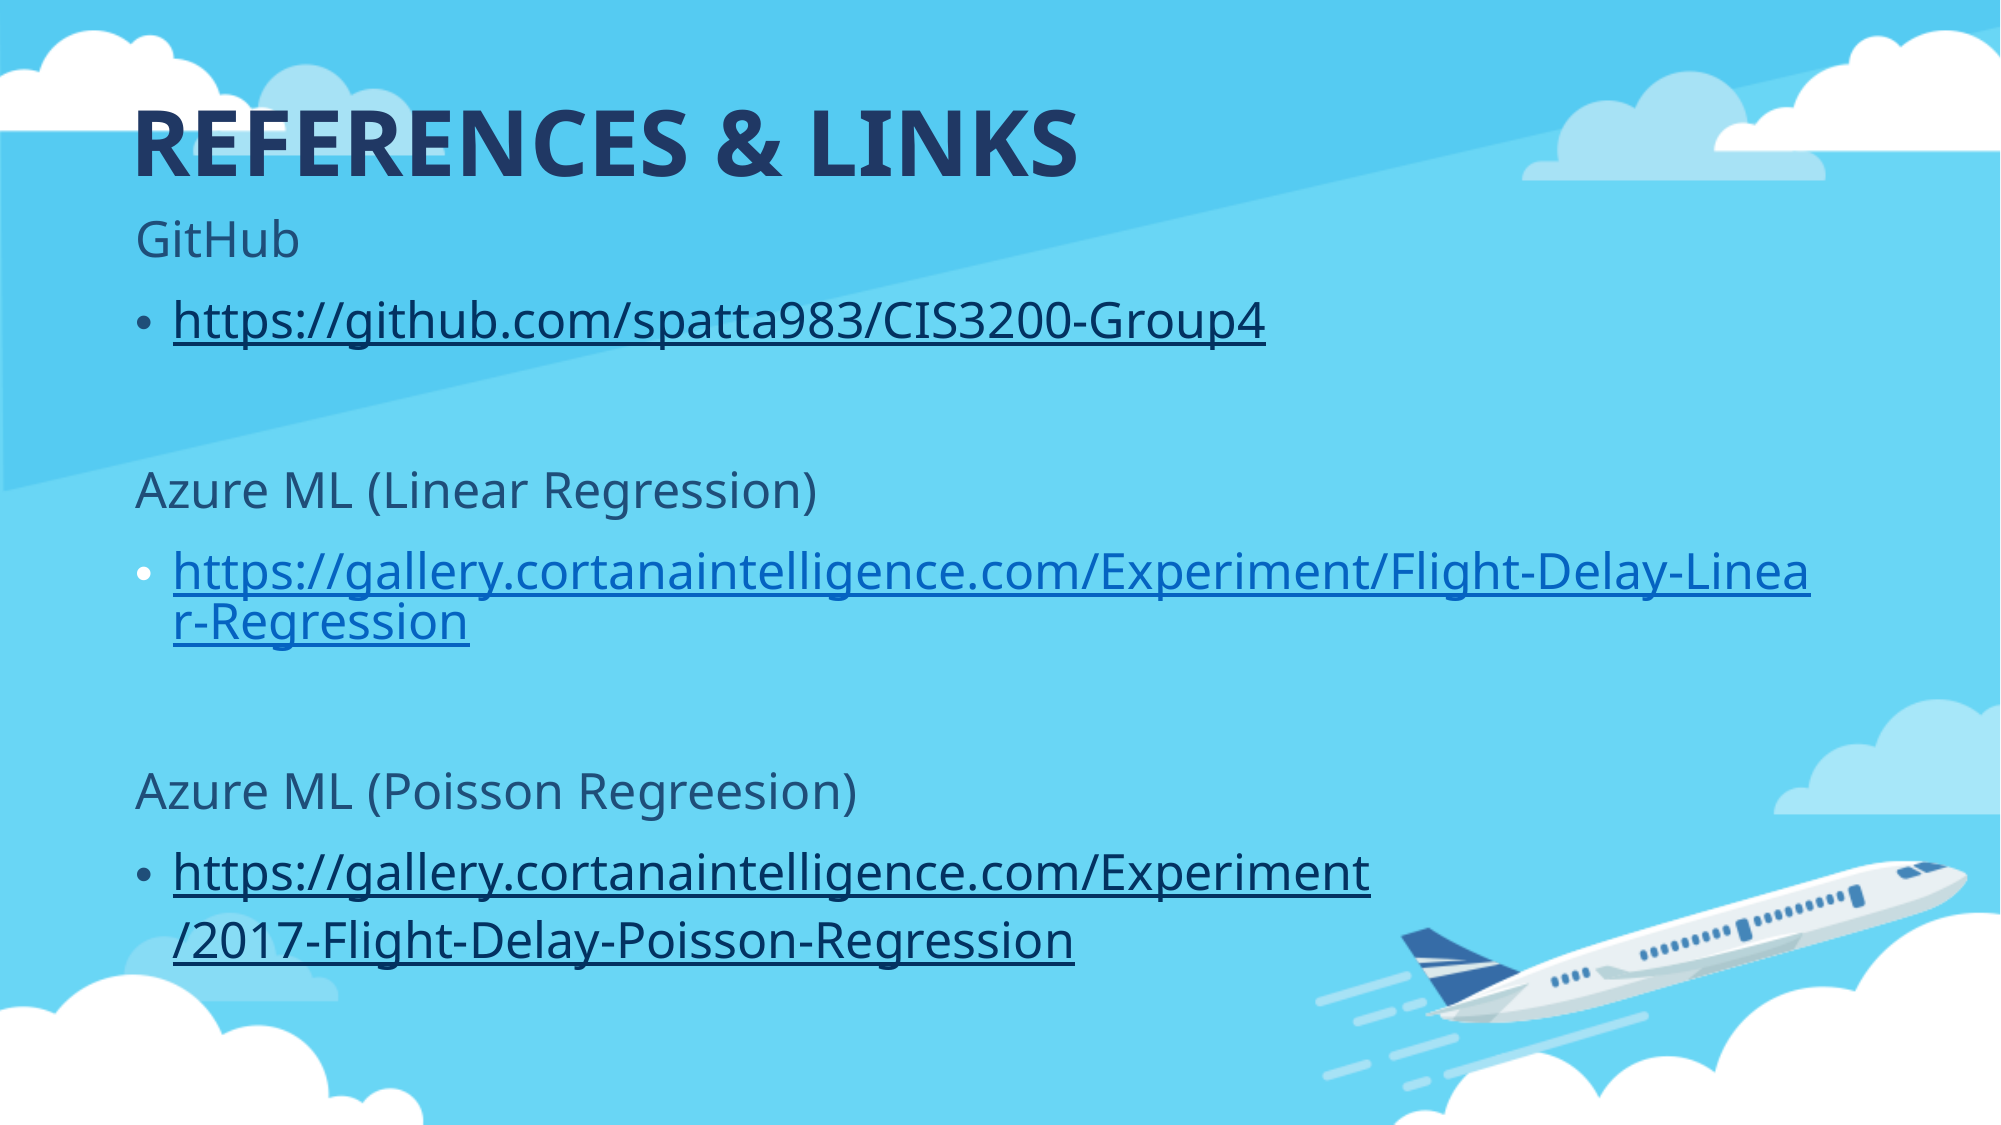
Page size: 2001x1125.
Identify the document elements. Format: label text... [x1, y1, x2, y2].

list GitHub https://github.com/spatta983/CIS3200-Group4 Azure ML (Linear Regression) https://gallery.cortanaintelligence.com/Experiment/Flight-Delay-Linear-Regression Azure ML (Poisson Regreesion) https://gallery.cortanaintelligence.com/Experiment/2017-Flight-Delay-Poisson-Regression [120, 200, 1846, 1072]
picture [0, 0, 2001, 1125]
title REFERENCES & LINKS [115, 37, 1841, 256]
